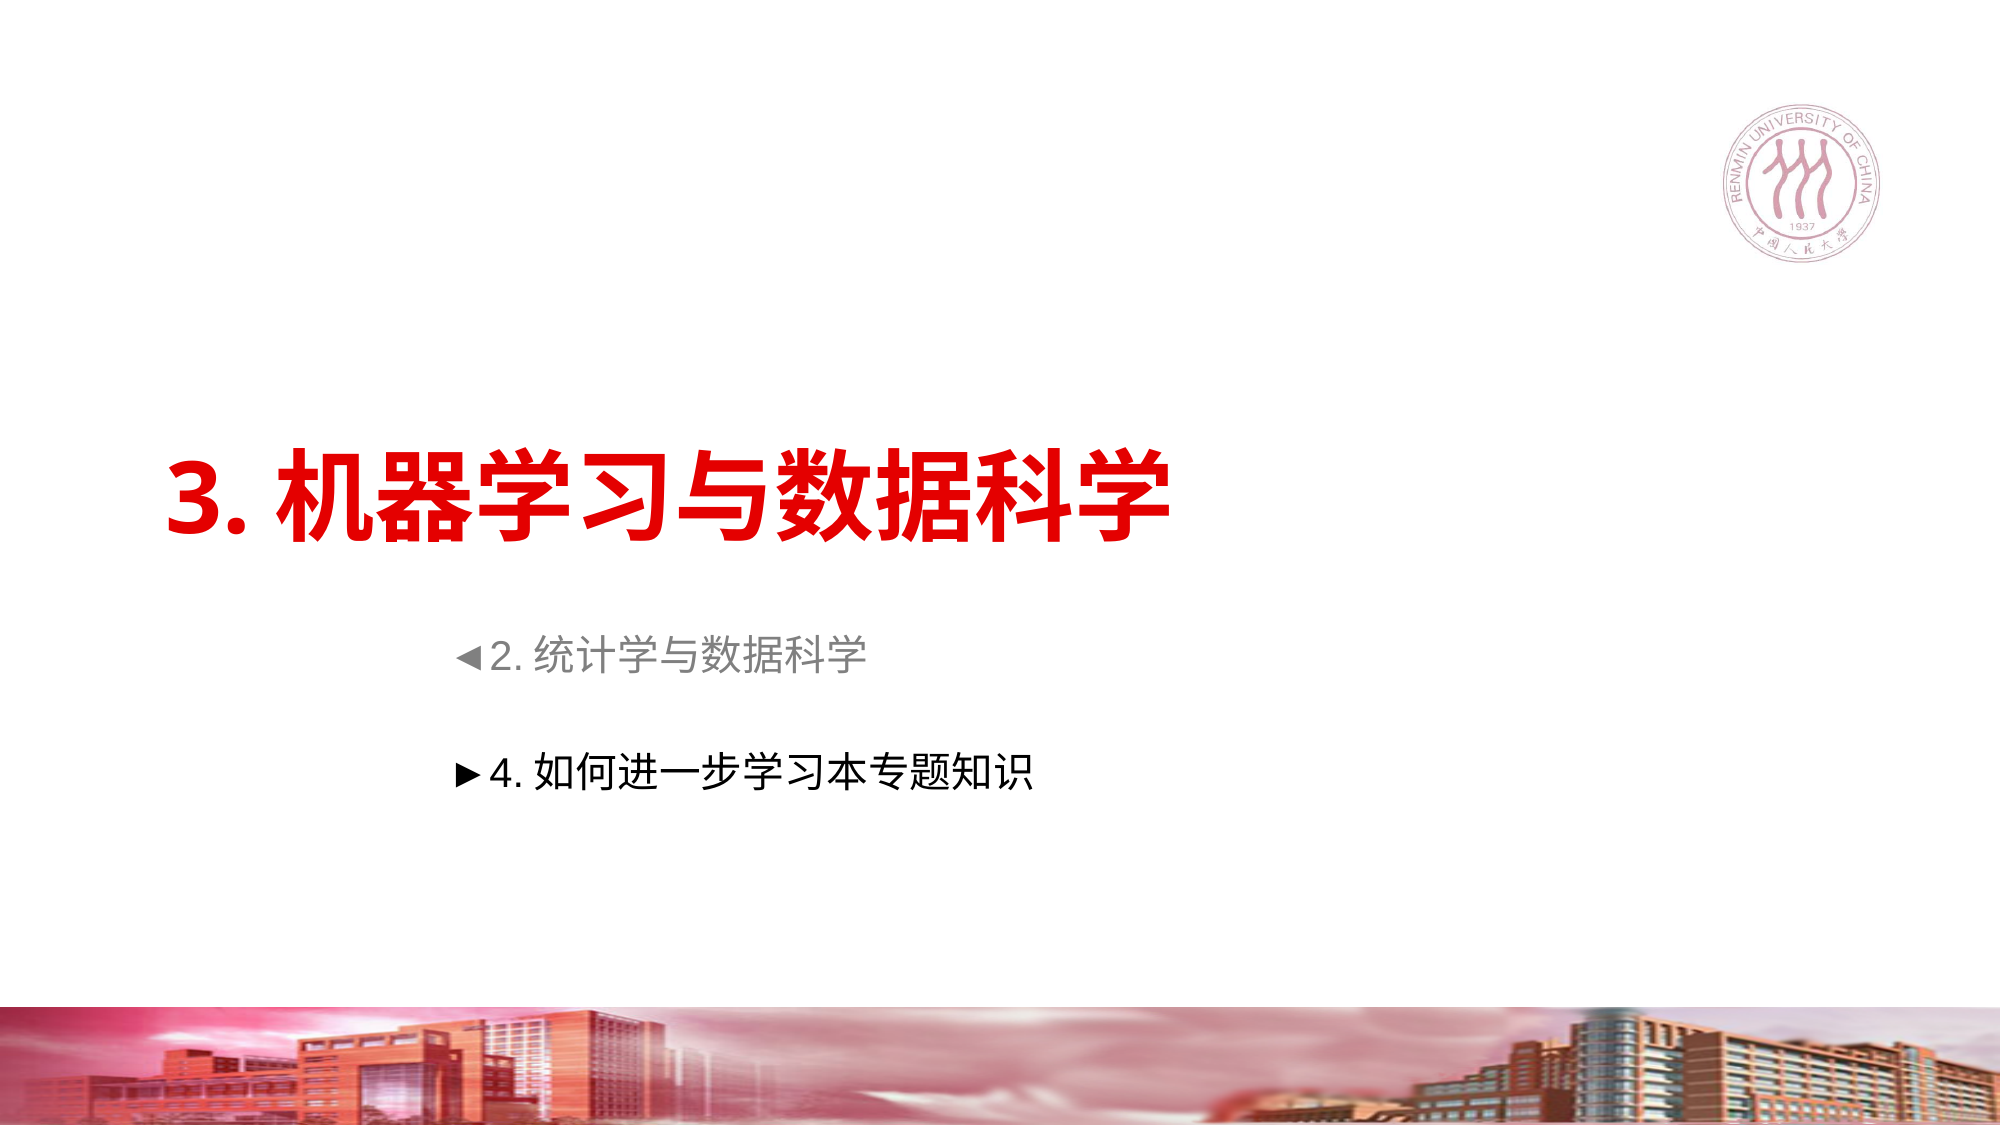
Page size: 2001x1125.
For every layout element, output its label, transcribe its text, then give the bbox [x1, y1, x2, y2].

title 3.机器学习与数据科学 [149, 399, 1379, 588]
subtitle ◄2.统计学与数据科学 ►4.如何进一步学习本专题知识 [432, 621, 1910, 910]
picture [1720, 102, 1883, 265]
picture [0, 1007, 2000, 1125]
